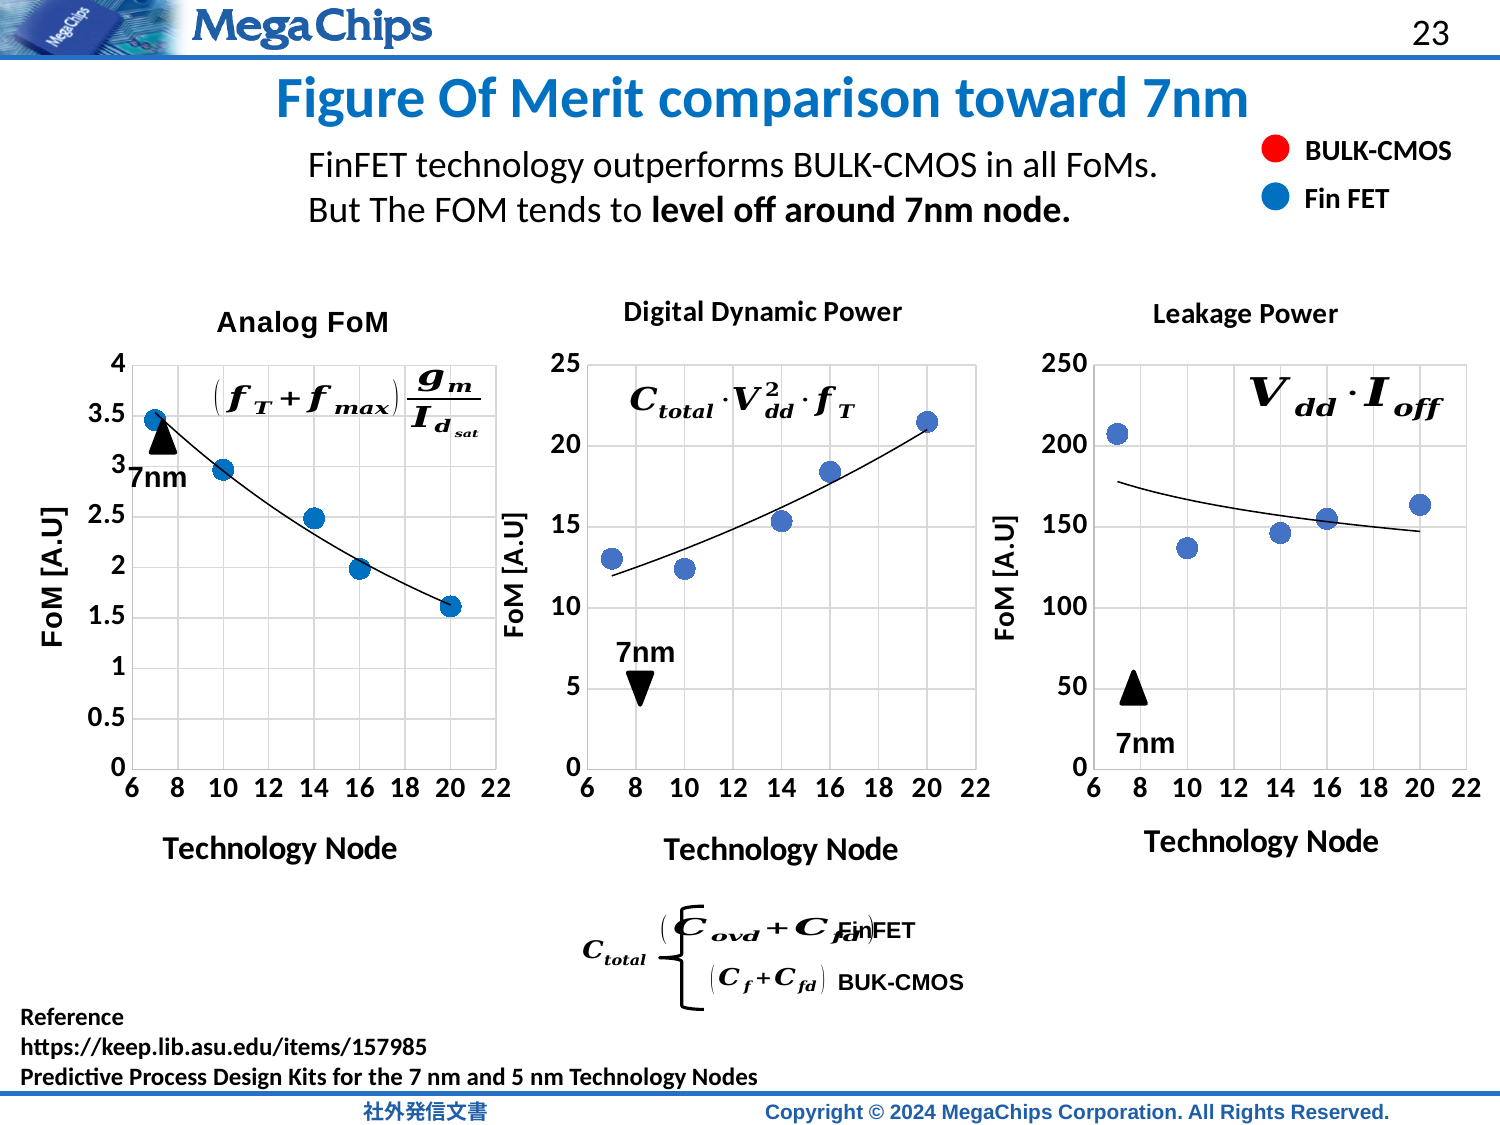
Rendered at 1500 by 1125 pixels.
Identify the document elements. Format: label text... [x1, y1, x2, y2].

text_box Reference https://keep.lib.asu.edu/items/157985 Predictive Process Design Kits for the 7 nm and 5 nm Technology Nodes [5, 993, 775, 1098]
slide_number 23 [1396, 0, 1481, 70]
text_box FinFET technology outperforms BULK-CMOS in all FoMs. But The FOM tends to level off around 7nm node. [293, 133, 1175, 238]
chart [0, 257, 1494, 896]
picture [0, 0, 432, 55]
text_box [580, 905, 981, 1010]
title Figure Of Merit comparison toward 7nm [75, 44, 1452, 153]
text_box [1261, 123, 1469, 223]
footer 社外発信文書 [348, 1081, 855, 1125]
